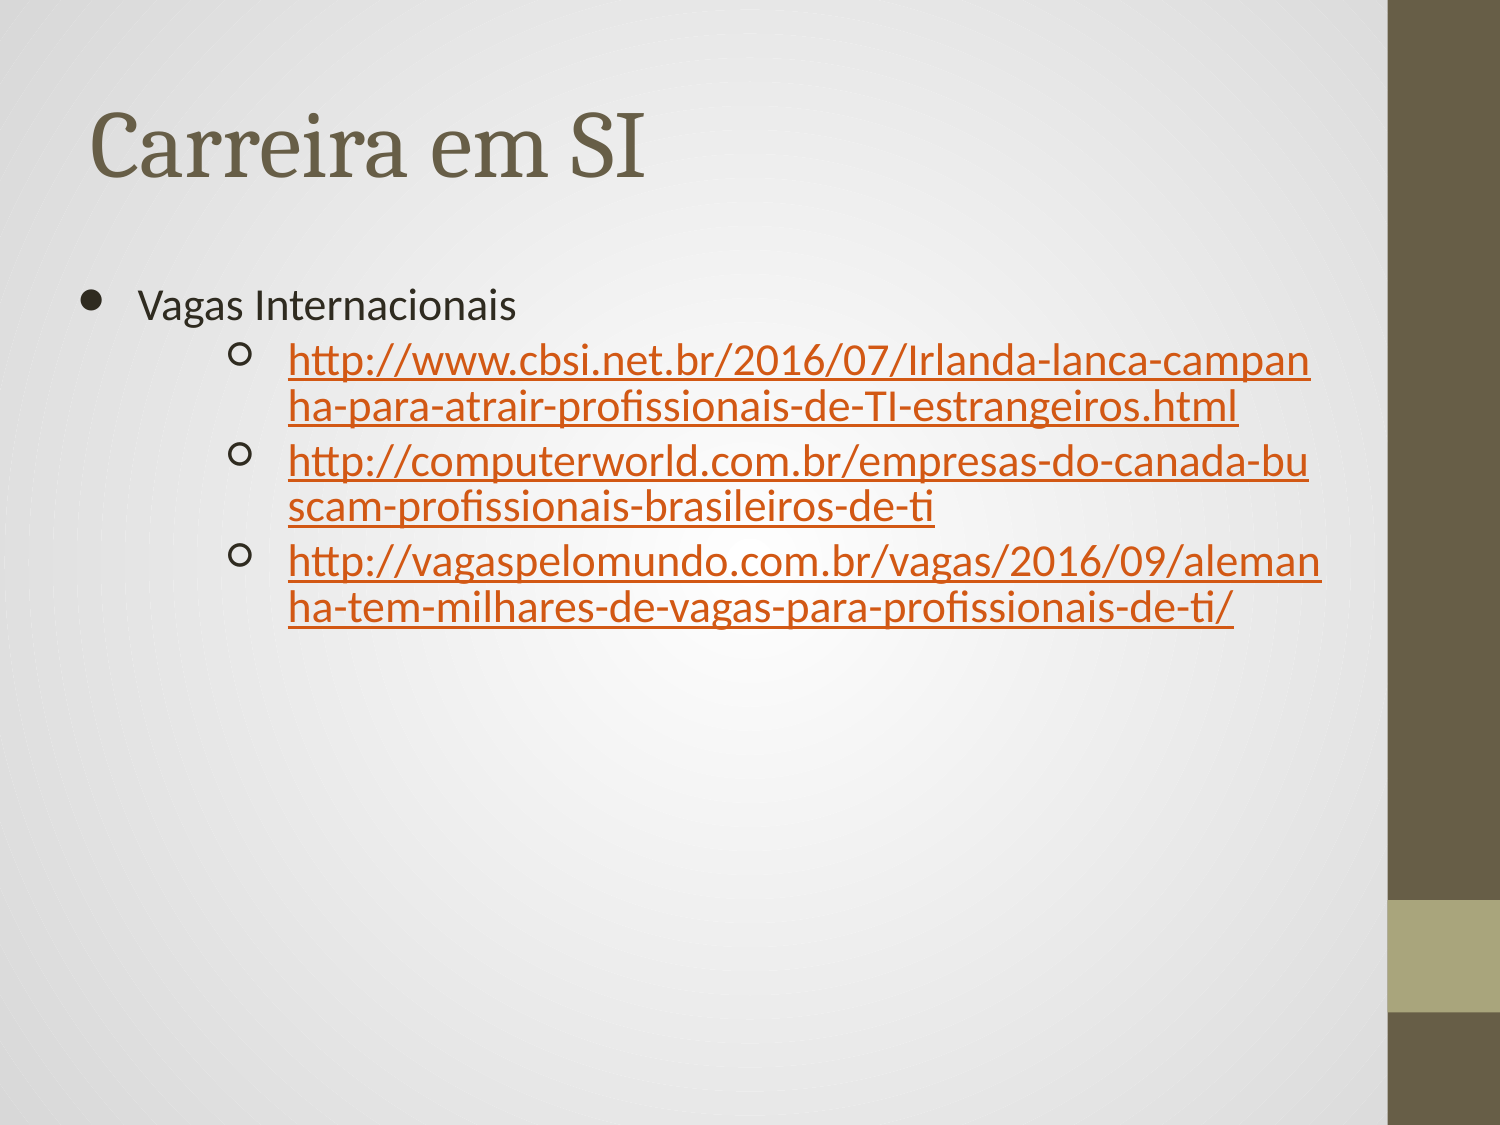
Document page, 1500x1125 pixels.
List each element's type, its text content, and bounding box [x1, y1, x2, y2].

text_box Vagas Internacionais http://www.cbsi.net.br/2016/07/Irlanda-lanca-campanha-para-atrair-profissionais-de-TI-estrangeiros.html http://computerworld.com.br/empresas-do-canada-buscam-profissionais-brasileiros-de-ti http://vagaspelomundo.com.br/vagas/2016/09/alemanha-tem-milhares-de-vagas-para-profissionais-de-ti/ [47, 266, 1338, 833]
text_box Carreira em SI [74, 45, 1325, 233]
